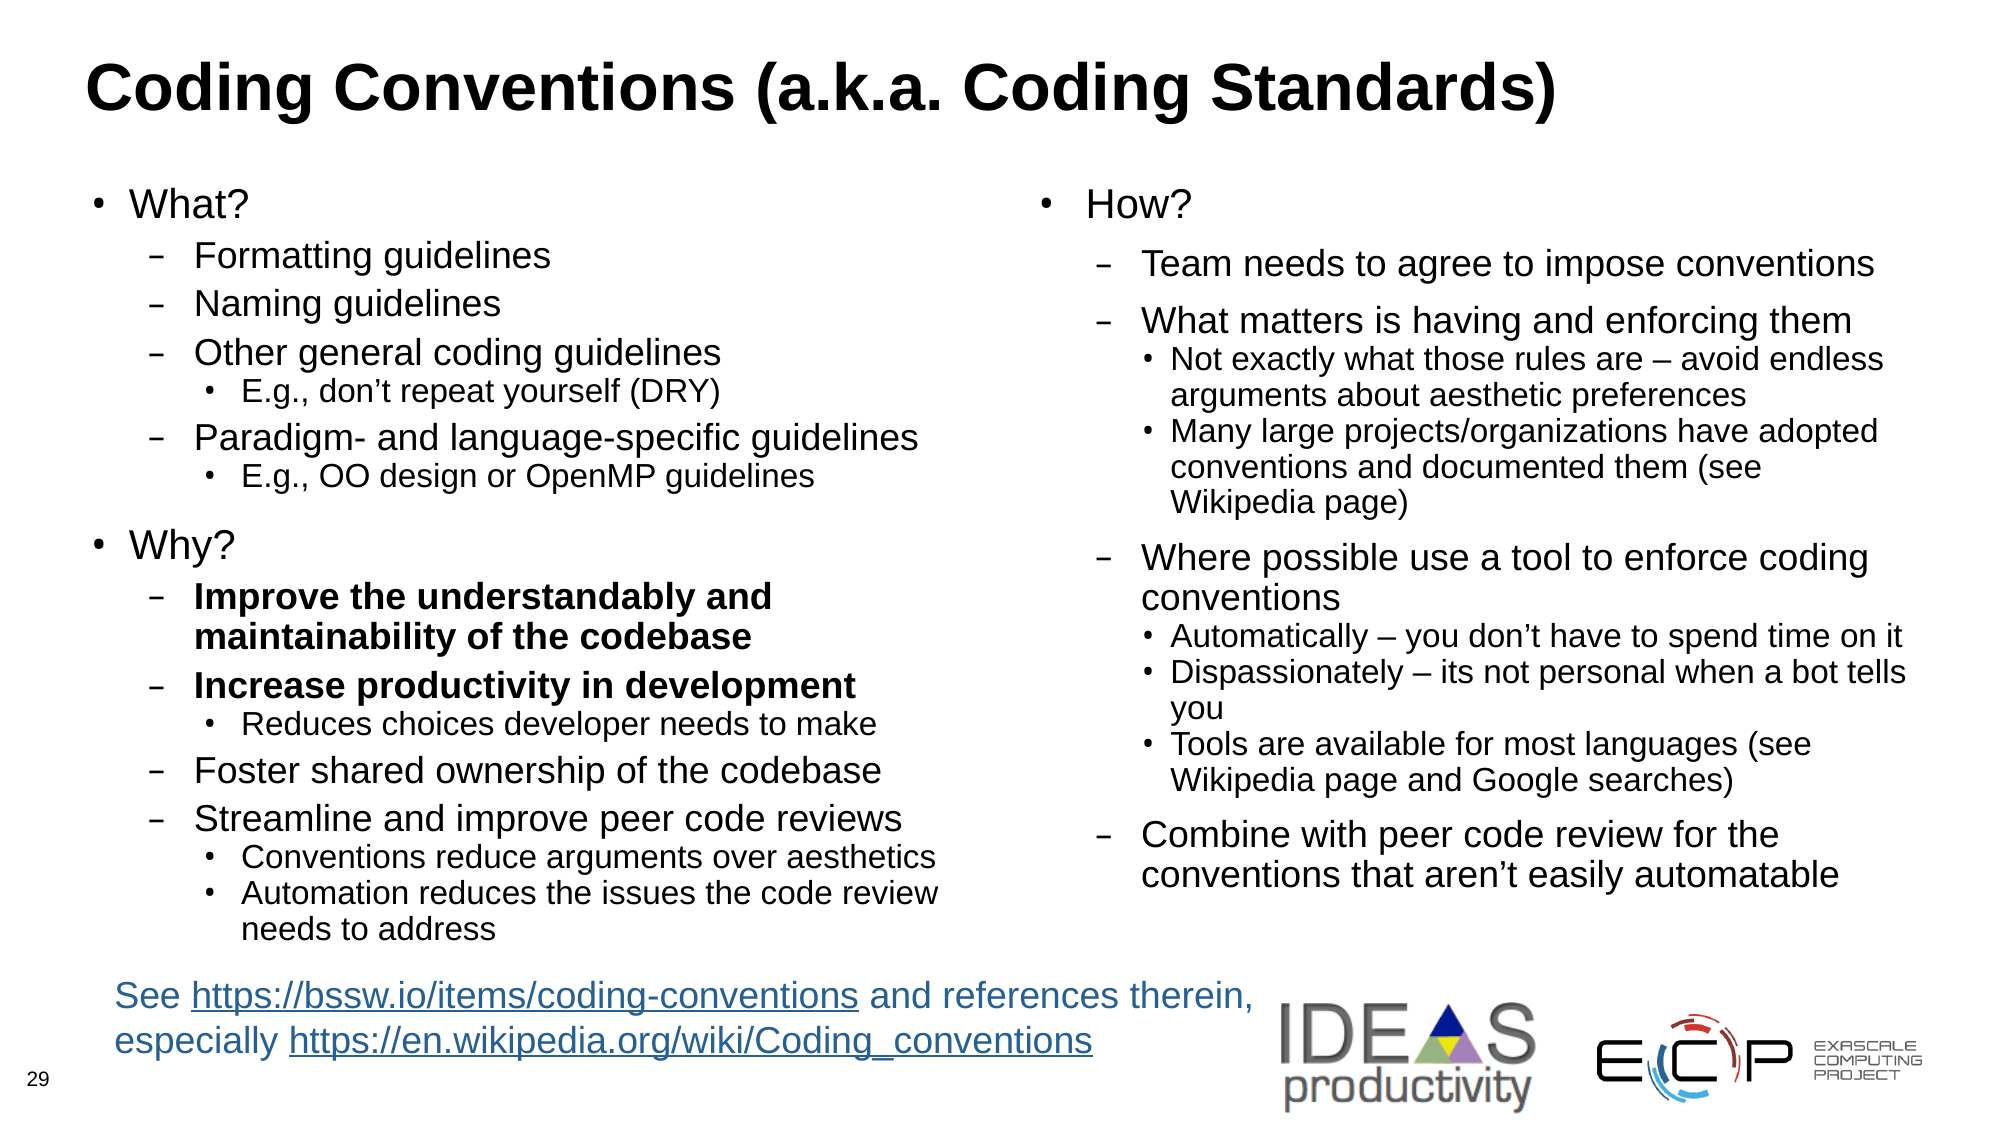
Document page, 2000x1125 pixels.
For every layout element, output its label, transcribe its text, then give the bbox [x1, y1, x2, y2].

text_box See https://bssw.io/items/coding-conventions and references therein, especially https://en.wikipedia.org/wiki/Coding_conventions [99, 963, 1277, 1069]
list How? Team needs to agree to impose conventions What matters is having and enforcing them Not exactly what those rules are – avoid endless arguments about aesthetic preferences Many large projects/organizations have adopted conventions and documented them (see Wikipedia page) Where possible use a tool to enforce coding conventions Automatically – you don’t have to spend time on it Dispassionately – its not personal when a bot tells you Tools are available for most languages (see Wikipedia page and Google searches) Combine with peer code review for the conventions that aren’t easily automatable [1023, 174, 1927, 865]
title Coding Conventions (a.k.a. Coding Standards) [70, 44, 1958, 134]
picture [1597, 1014, 1922, 1103]
picture [1280, 1002, 1537, 1114]
list What? Formatting guidelines Naming guidelines Other general coding guidelines E.g., don’t repeat yourself (DRY) Paradigm- and language-specific guidelines E.g., OO design or OpenMP guidelines Why? Improve the understandably and maintainability of the codebase Increase productivity in development Reduces choices developer needs to make Foster shared ownership of the codebase Streamline and improve peer code reviews Conventions reduce arguments over aesthetics Automation reduces the issues the code review needs to address [76, 174, 980, 865]
